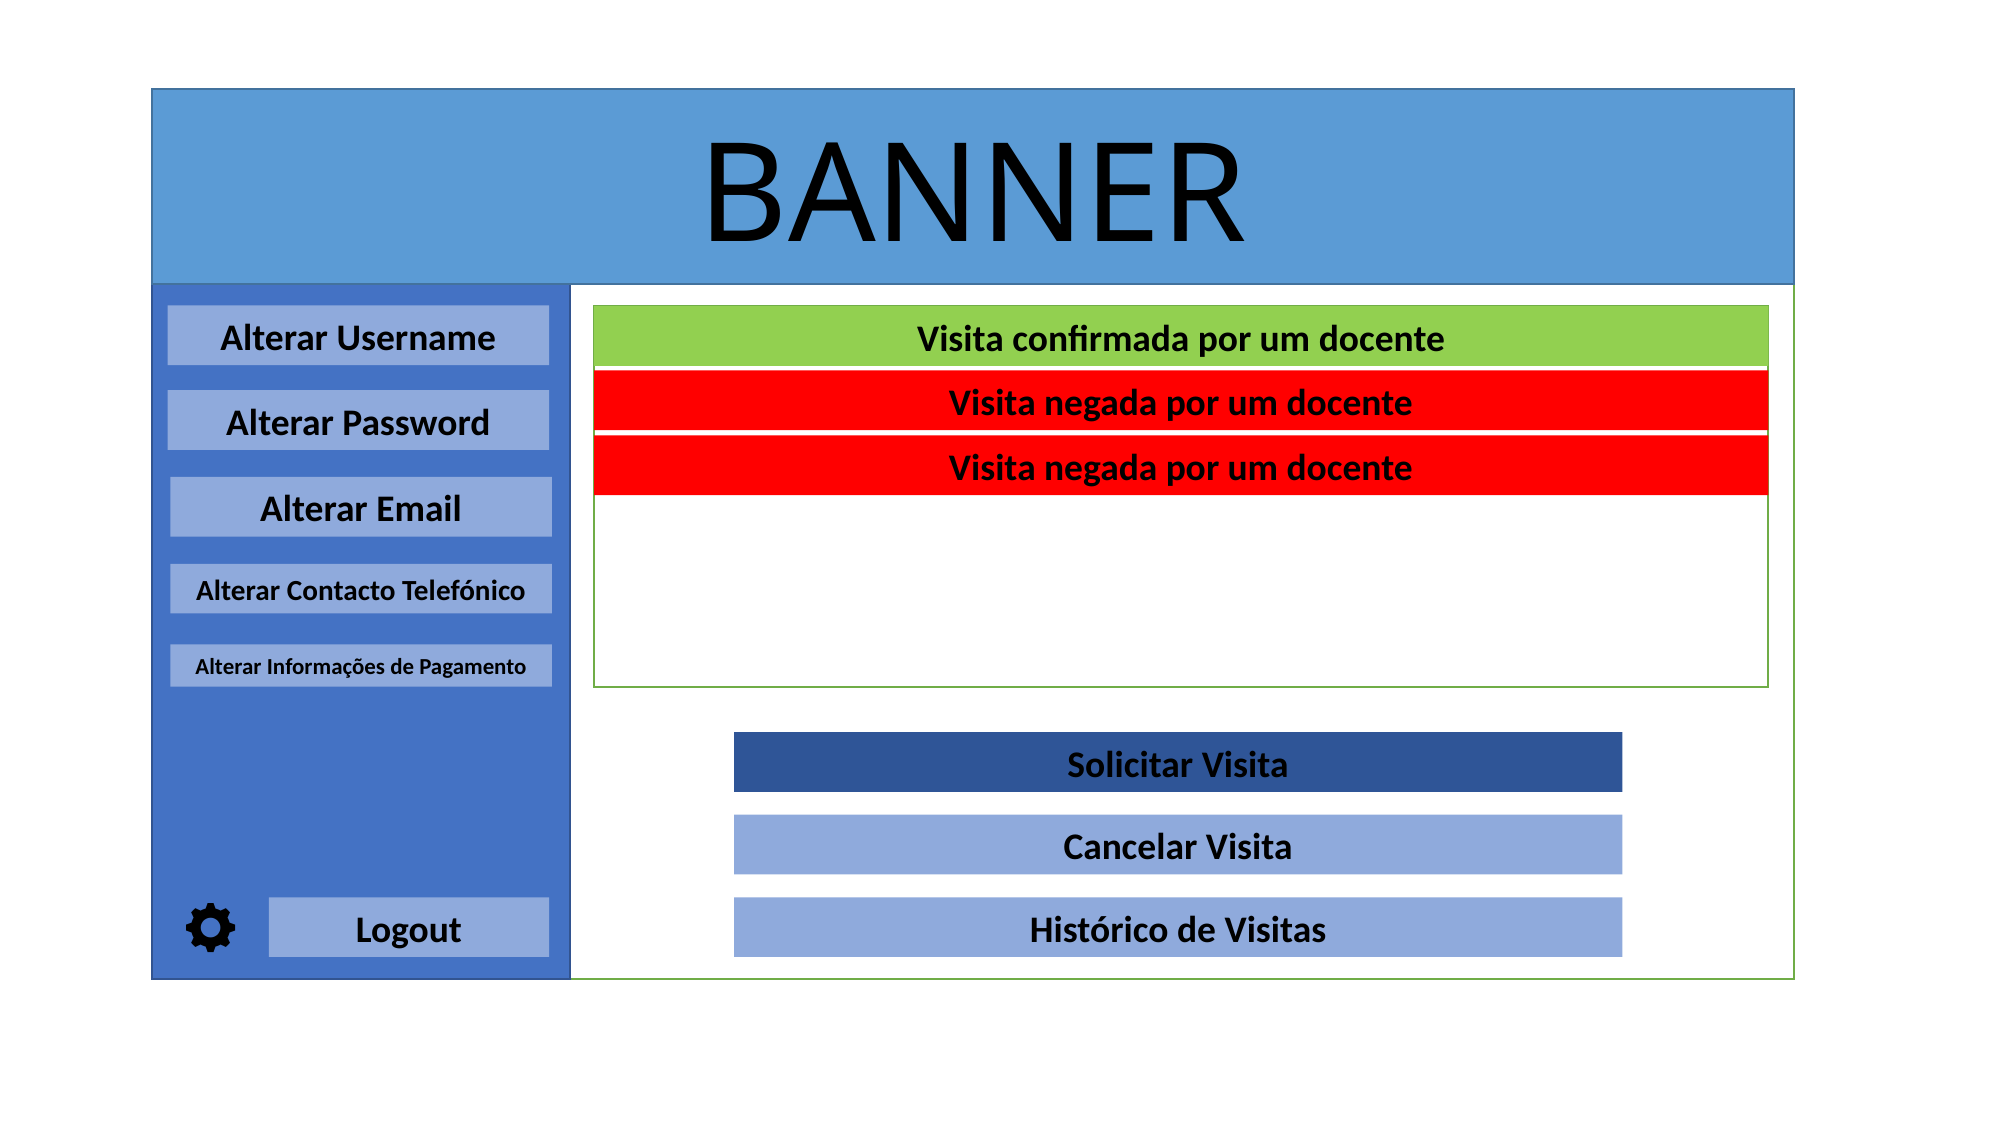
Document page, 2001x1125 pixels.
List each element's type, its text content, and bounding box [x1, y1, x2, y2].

text_box Visita confirmada por um docente [594, 306, 1769, 366]
text_box [151, 285, 571, 980]
text_box Alterar Password [167, 390, 550, 450]
text_box Alterar Username [167, 305, 550, 366]
text_box [151, 88, 1795, 285]
text_box Alterar Email [170, 476, 552, 537]
text_box Visita negada por um docente [594, 370, 1769, 431]
text_box Histórico de Visitas [734, 897, 1623, 957]
text_box Solicitar Visita [734, 732, 1623, 792]
text_box [571, 285, 1795, 980]
picture [180, 897, 241, 958]
text_box [593, 305, 1769, 688]
text_box Visita negada por um docente [594, 435, 1769, 496]
text_box Alterar Contacto Telefónico [170, 563, 552, 614]
text_box BANNER [622, 96, 1324, 277]
text_box Alterar Informações de Pagamento [170, 644, 552, 687]
text_box Logout [268, 897, 550, 957]
text_box Cancelar Visita [734, 814, 1623, 875]
